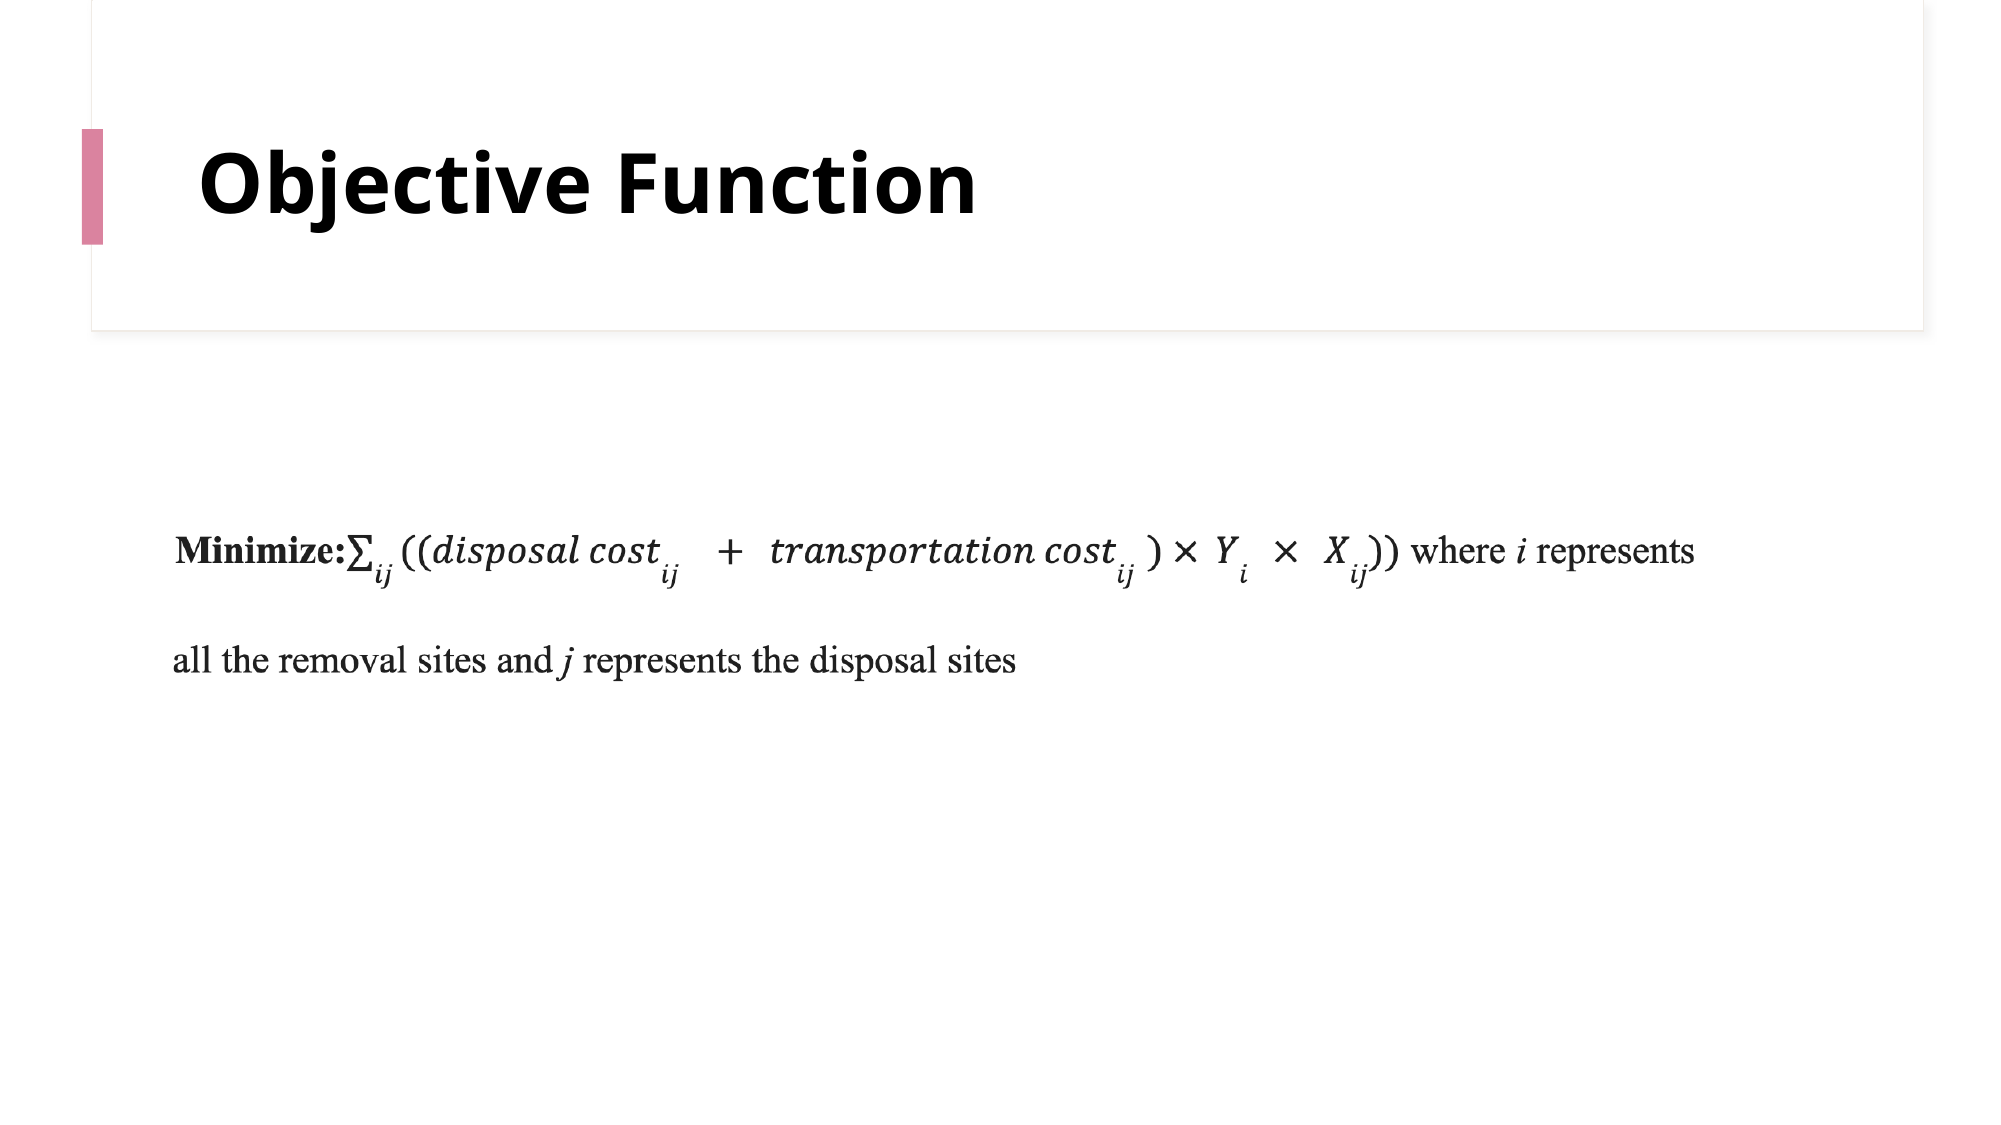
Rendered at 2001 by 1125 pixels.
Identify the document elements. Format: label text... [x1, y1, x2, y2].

picture [138, 490, 1755, 722]
title Objective Function [183, 90, 1851, 284]
